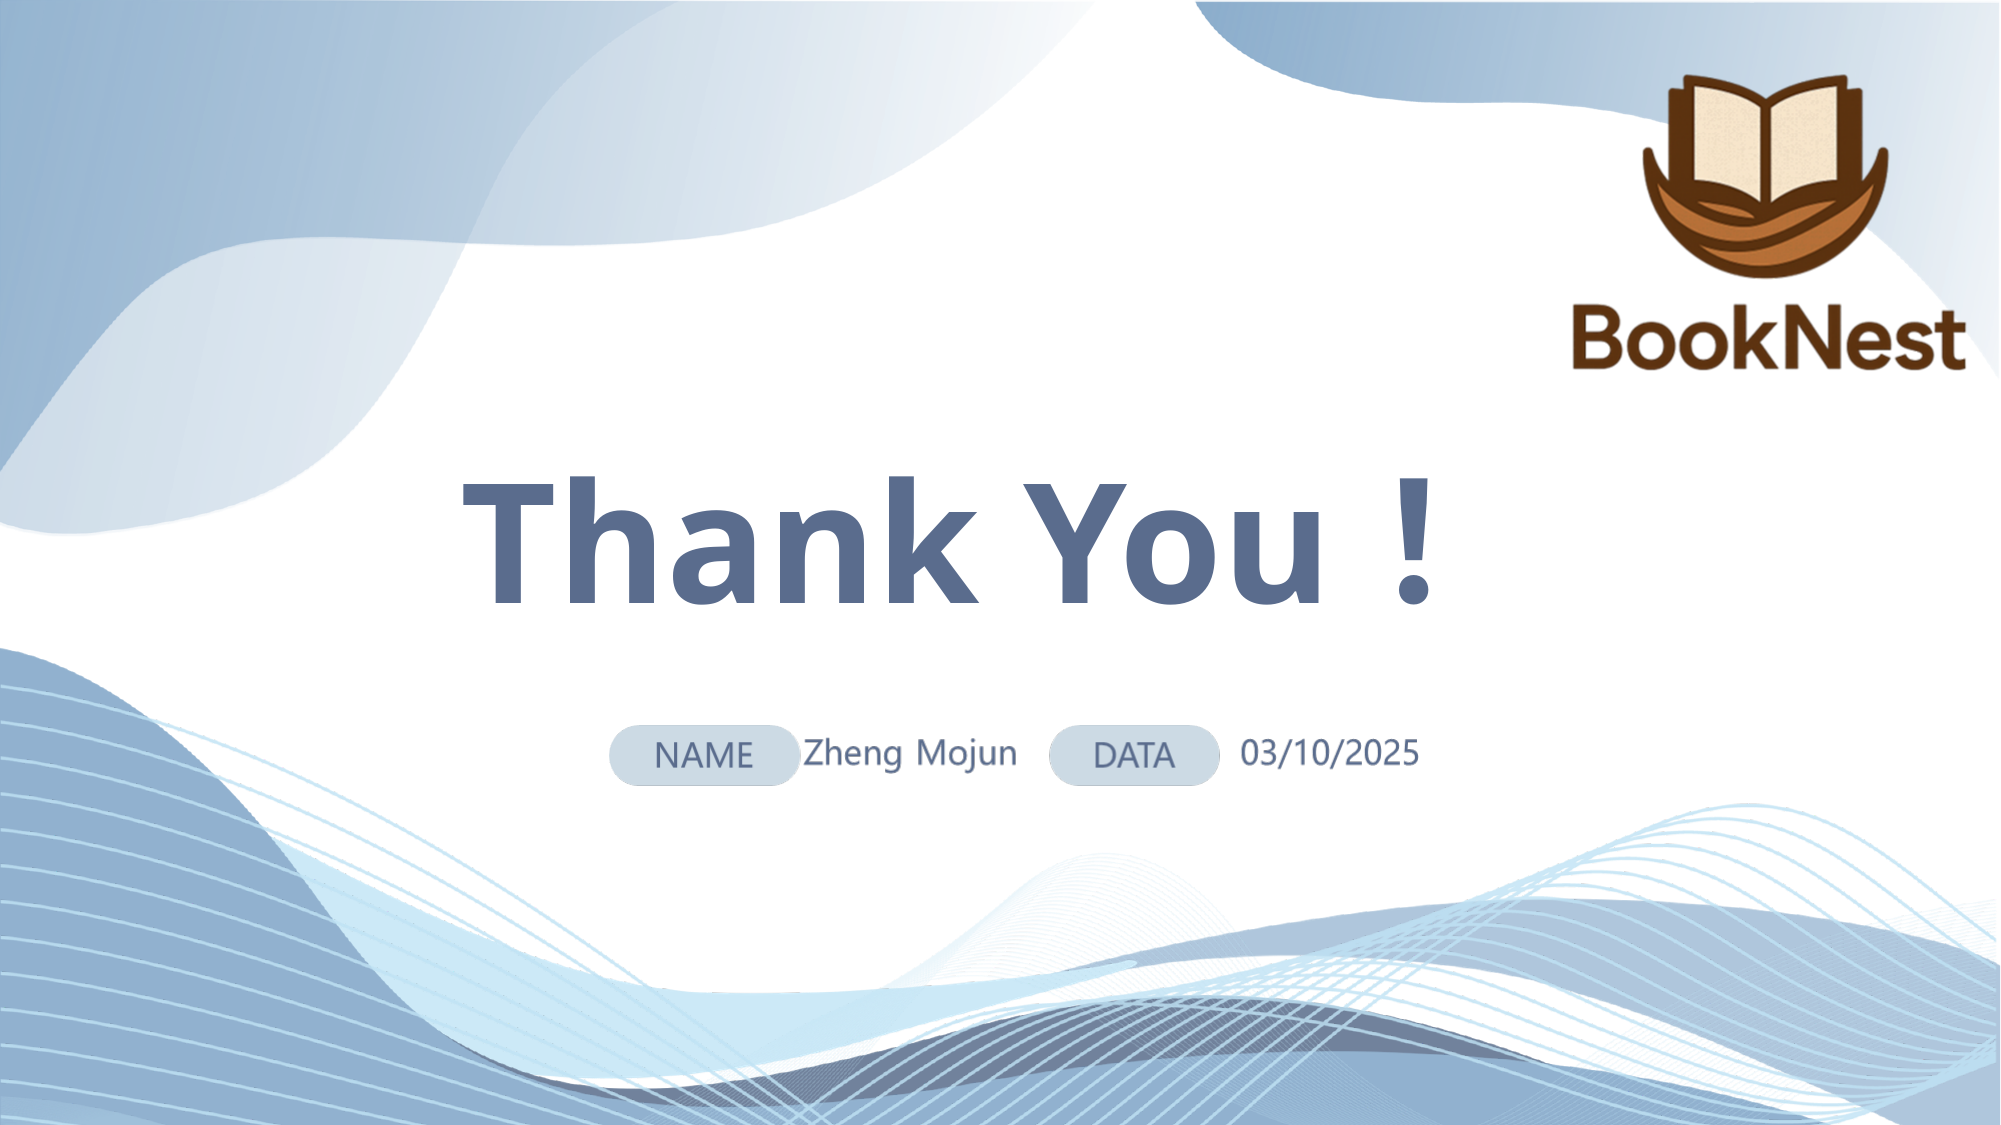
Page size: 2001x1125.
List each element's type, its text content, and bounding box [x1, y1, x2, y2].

picture [0, 683, 1998, 1125]
picture [1498, 0, 2000, 496]
text_box Thank You！ [265, 369, 1735, 645]
